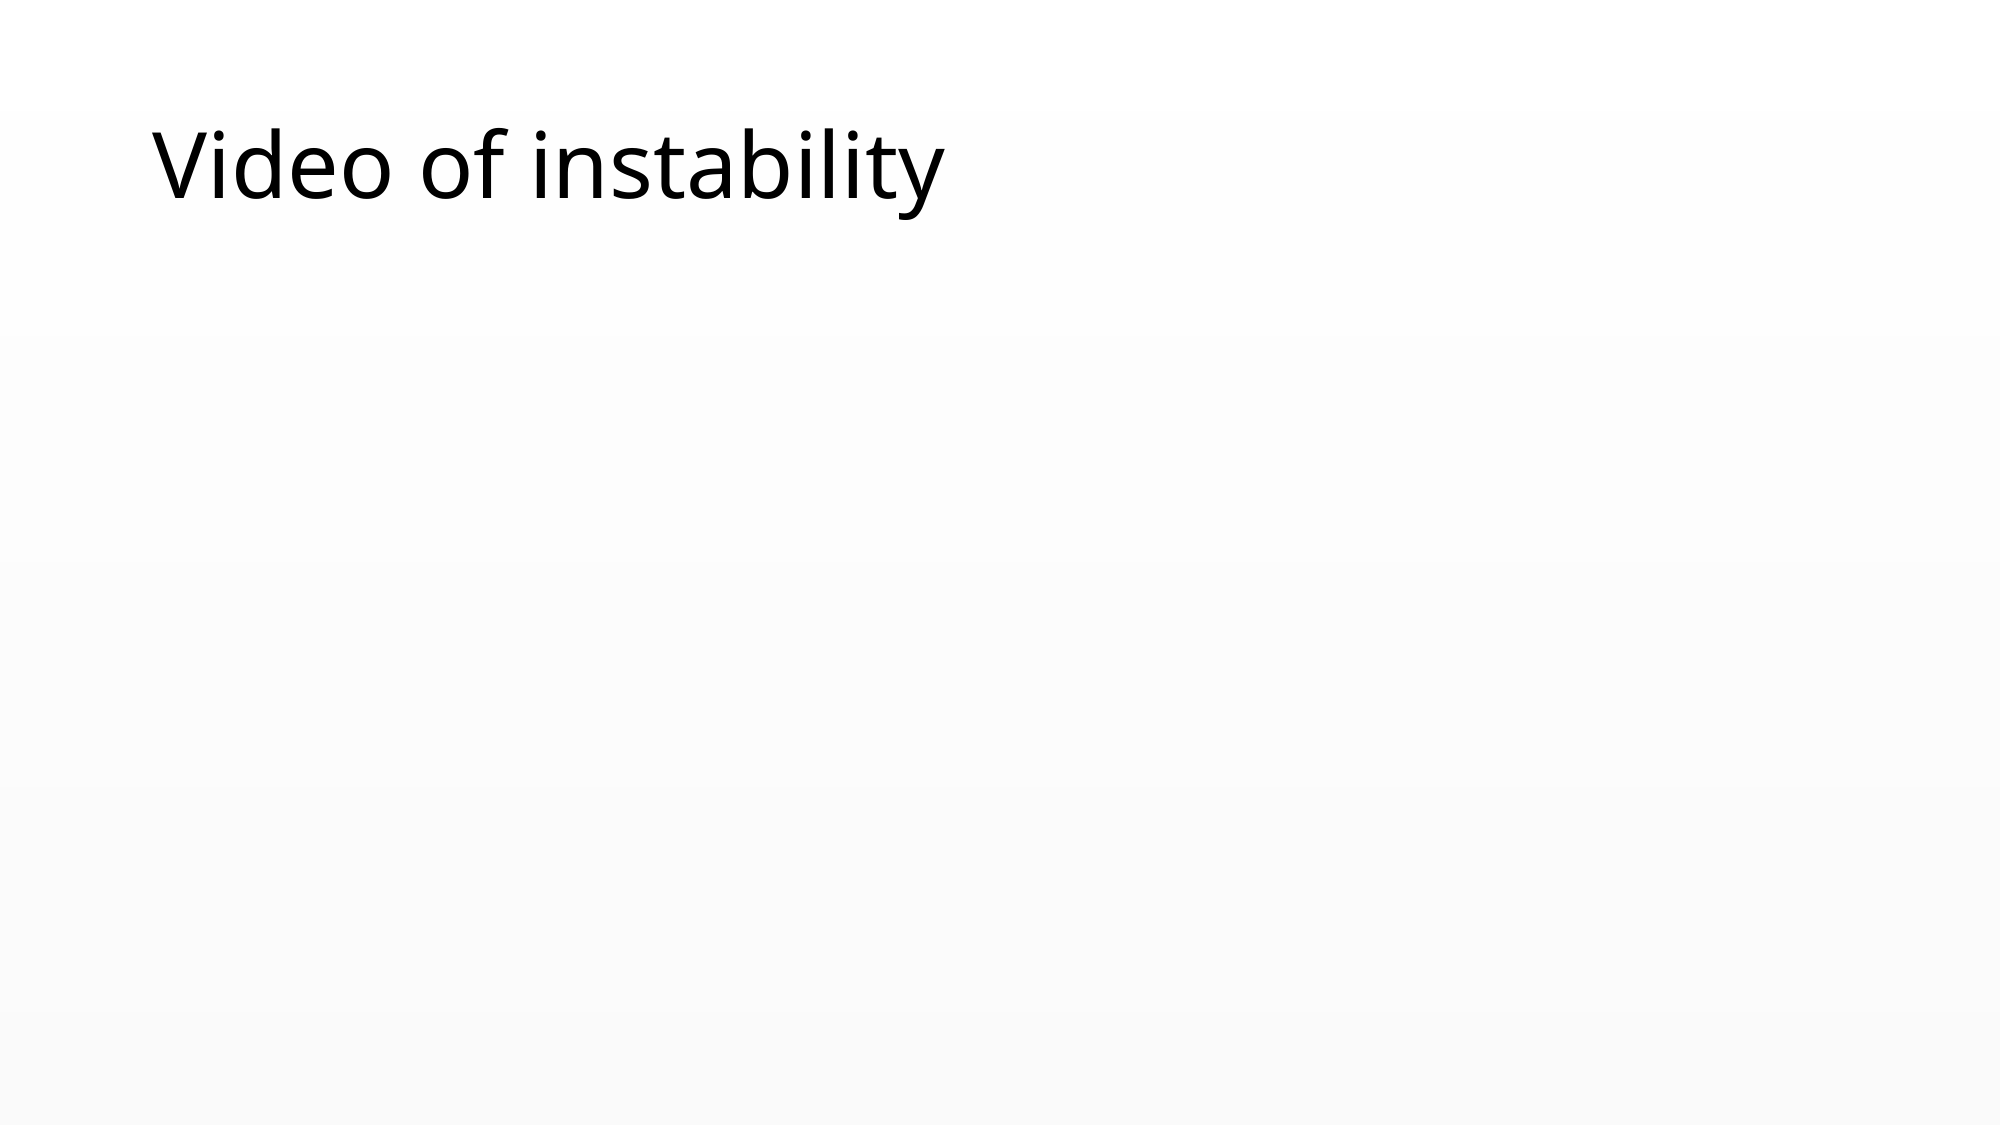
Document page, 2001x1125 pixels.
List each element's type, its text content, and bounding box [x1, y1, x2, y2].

title Video of instability [137, 59, 1863, 278]
